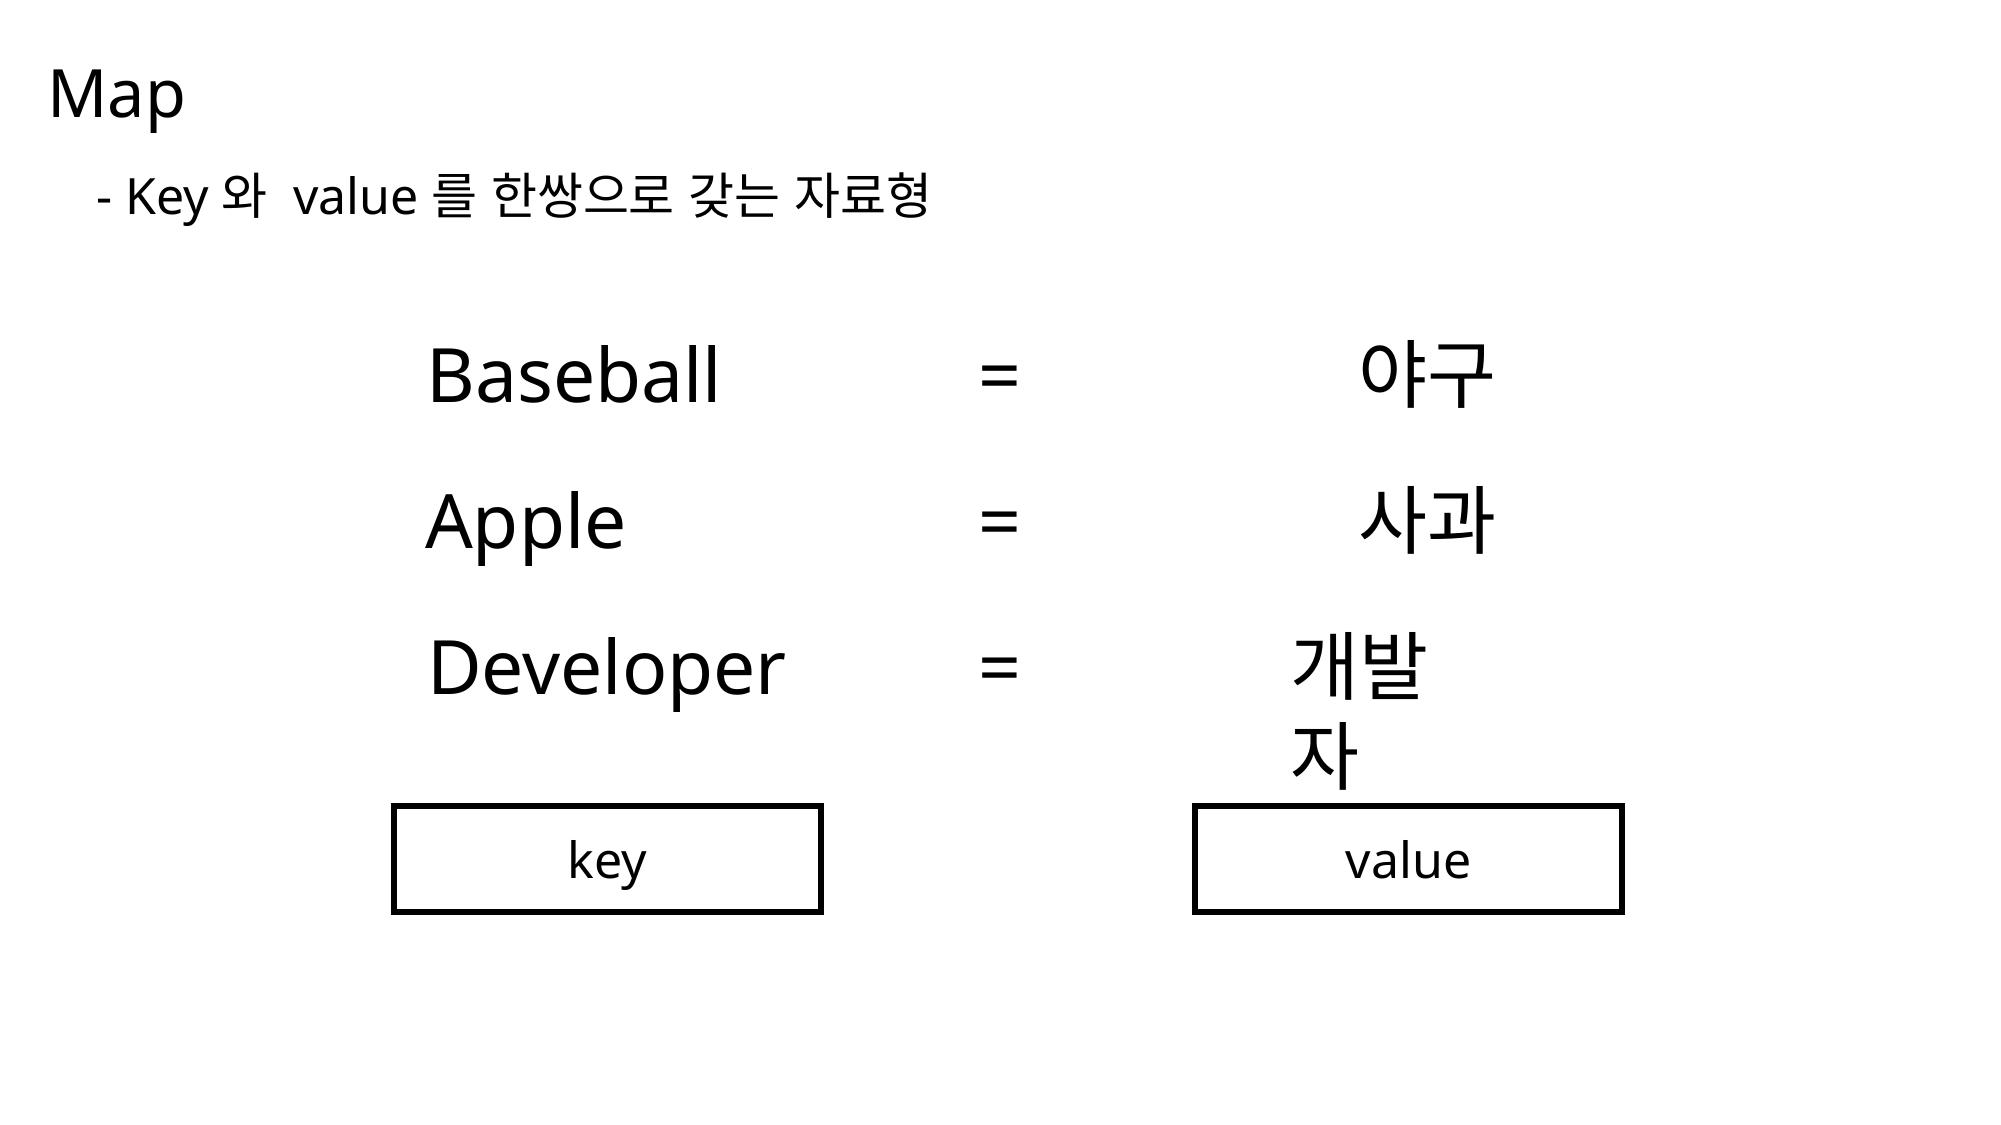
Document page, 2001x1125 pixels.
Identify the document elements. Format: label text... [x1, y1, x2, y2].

text_box 개발자 [1275, 611, 1512, 803]
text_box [393, 806, 821, 913]
text_box Baseball [411, 320, 738, 425]
text_box - Key와 value를 한쌍으로 갖는 자료형 [81, 157, 948, 233]
text_box = [963, 466, 1037, 571]
text_box = [963, 611, 1037, 717]
text_box Developer [412, 611, 803, 717]
text_box Map [32, 43, 202, 139]
text_box = [963, 320, 1037, 425]
text_box Apple [410, 466, 642, 571]
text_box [1195, 806, 1623, 913]
text_box 사과 [1343, 466, 1512, 571]
text_box 야구 [1343, 320, 1512, 425]
